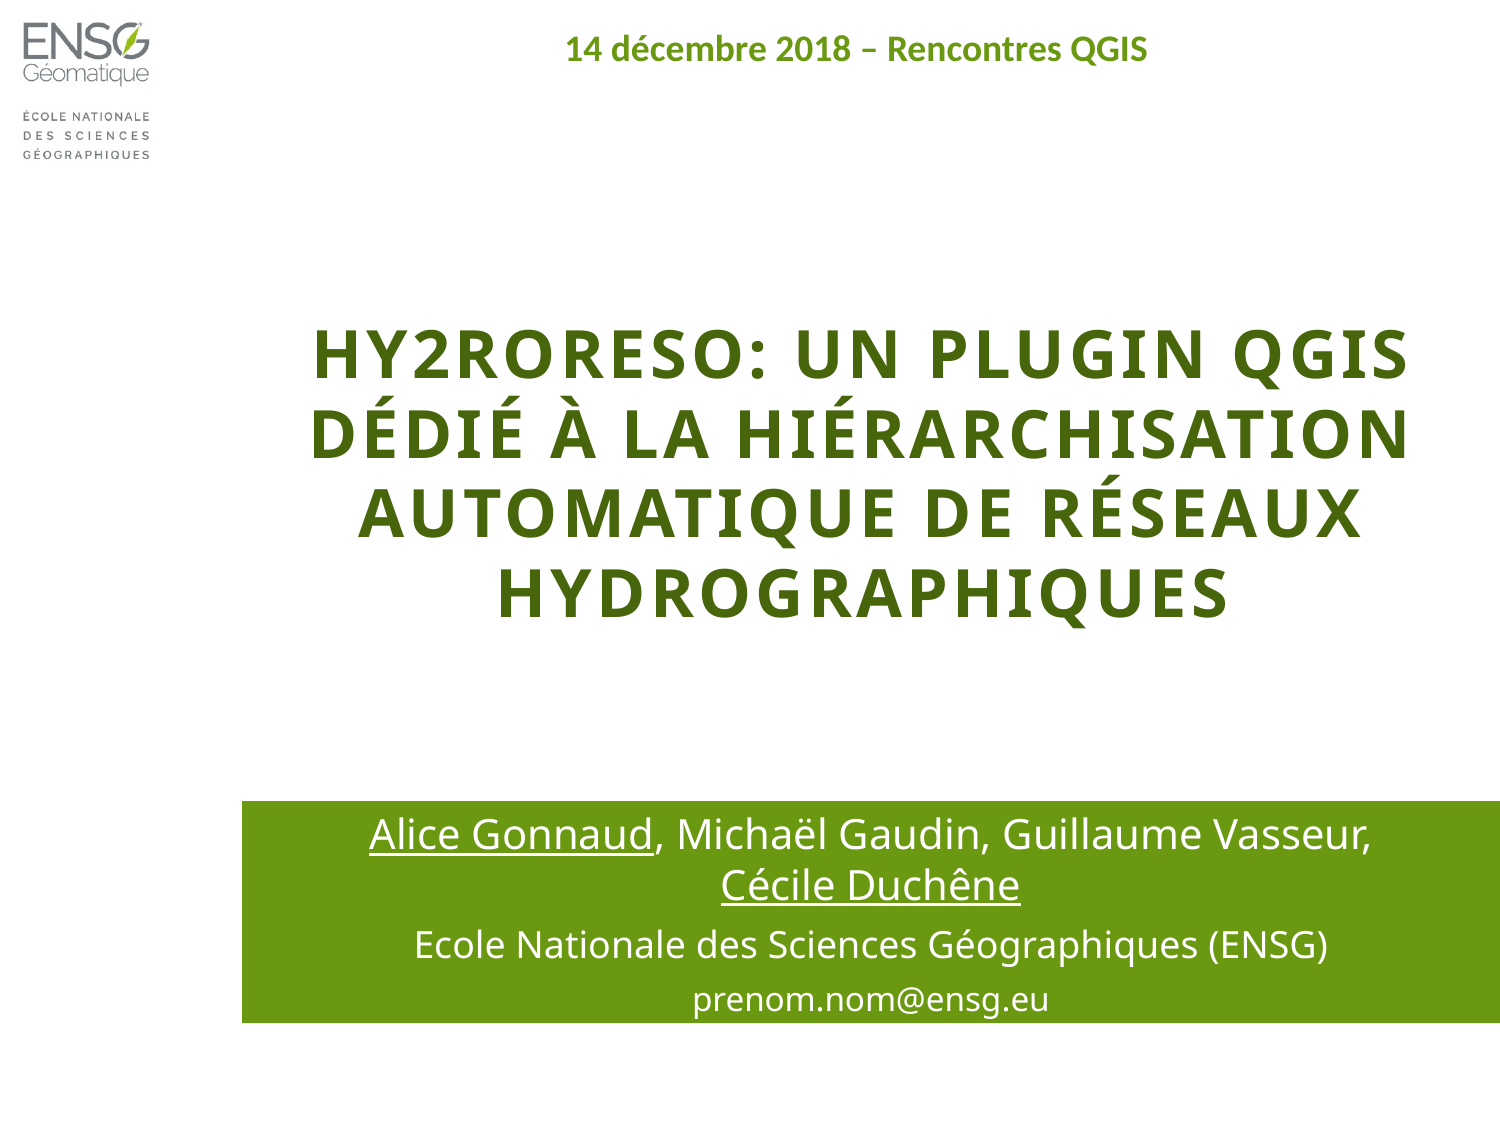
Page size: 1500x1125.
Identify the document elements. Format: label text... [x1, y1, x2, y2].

picture [2, 1, 170, 180]
title Hy2roresO: un plugin QGIS dédié à la hiérarchisation automatique de réseaux hydrographiques [225, 259, 1500, 683]
